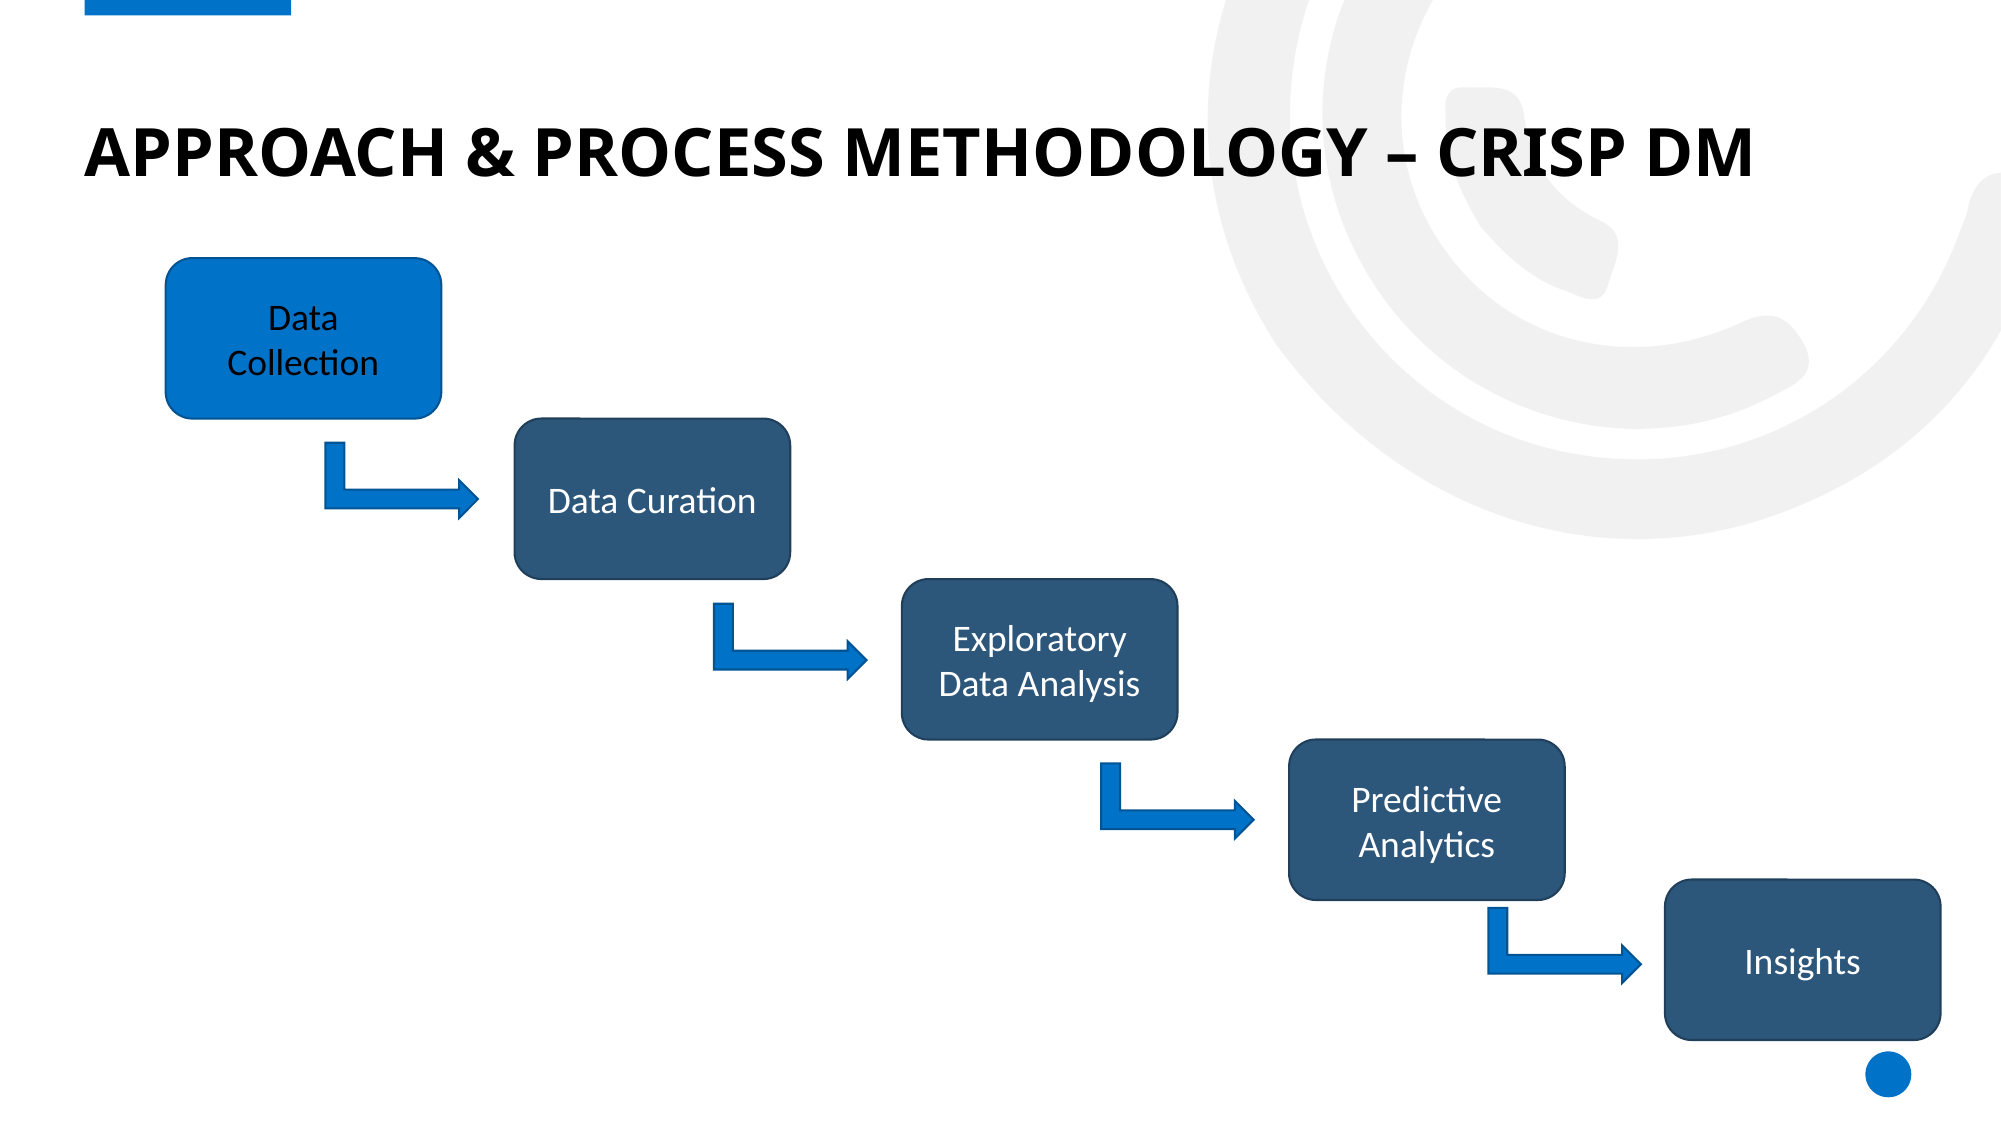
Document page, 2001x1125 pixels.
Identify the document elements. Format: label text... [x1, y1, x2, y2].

text_box [324, 441, 480, 521]
text_box Data Curation [513, 417, 792, 581]
text_box [1100, 762, 1256, 842]
text_box Data Collection [164, 257, 443, 420]
text_box Predictive Analytics [1288, 738, 1566, 902]
text_box [712, 602, 868, 682]
title Approach & Process Methodology – CRISP DM [84, 40, 1914, 192]
text_box Insights [1663, 878, 1942, 1042]
text_box Exploratory Data Analysis [900, 578, 1179, 741]
text_box [1487, 906, 1643, 986]
